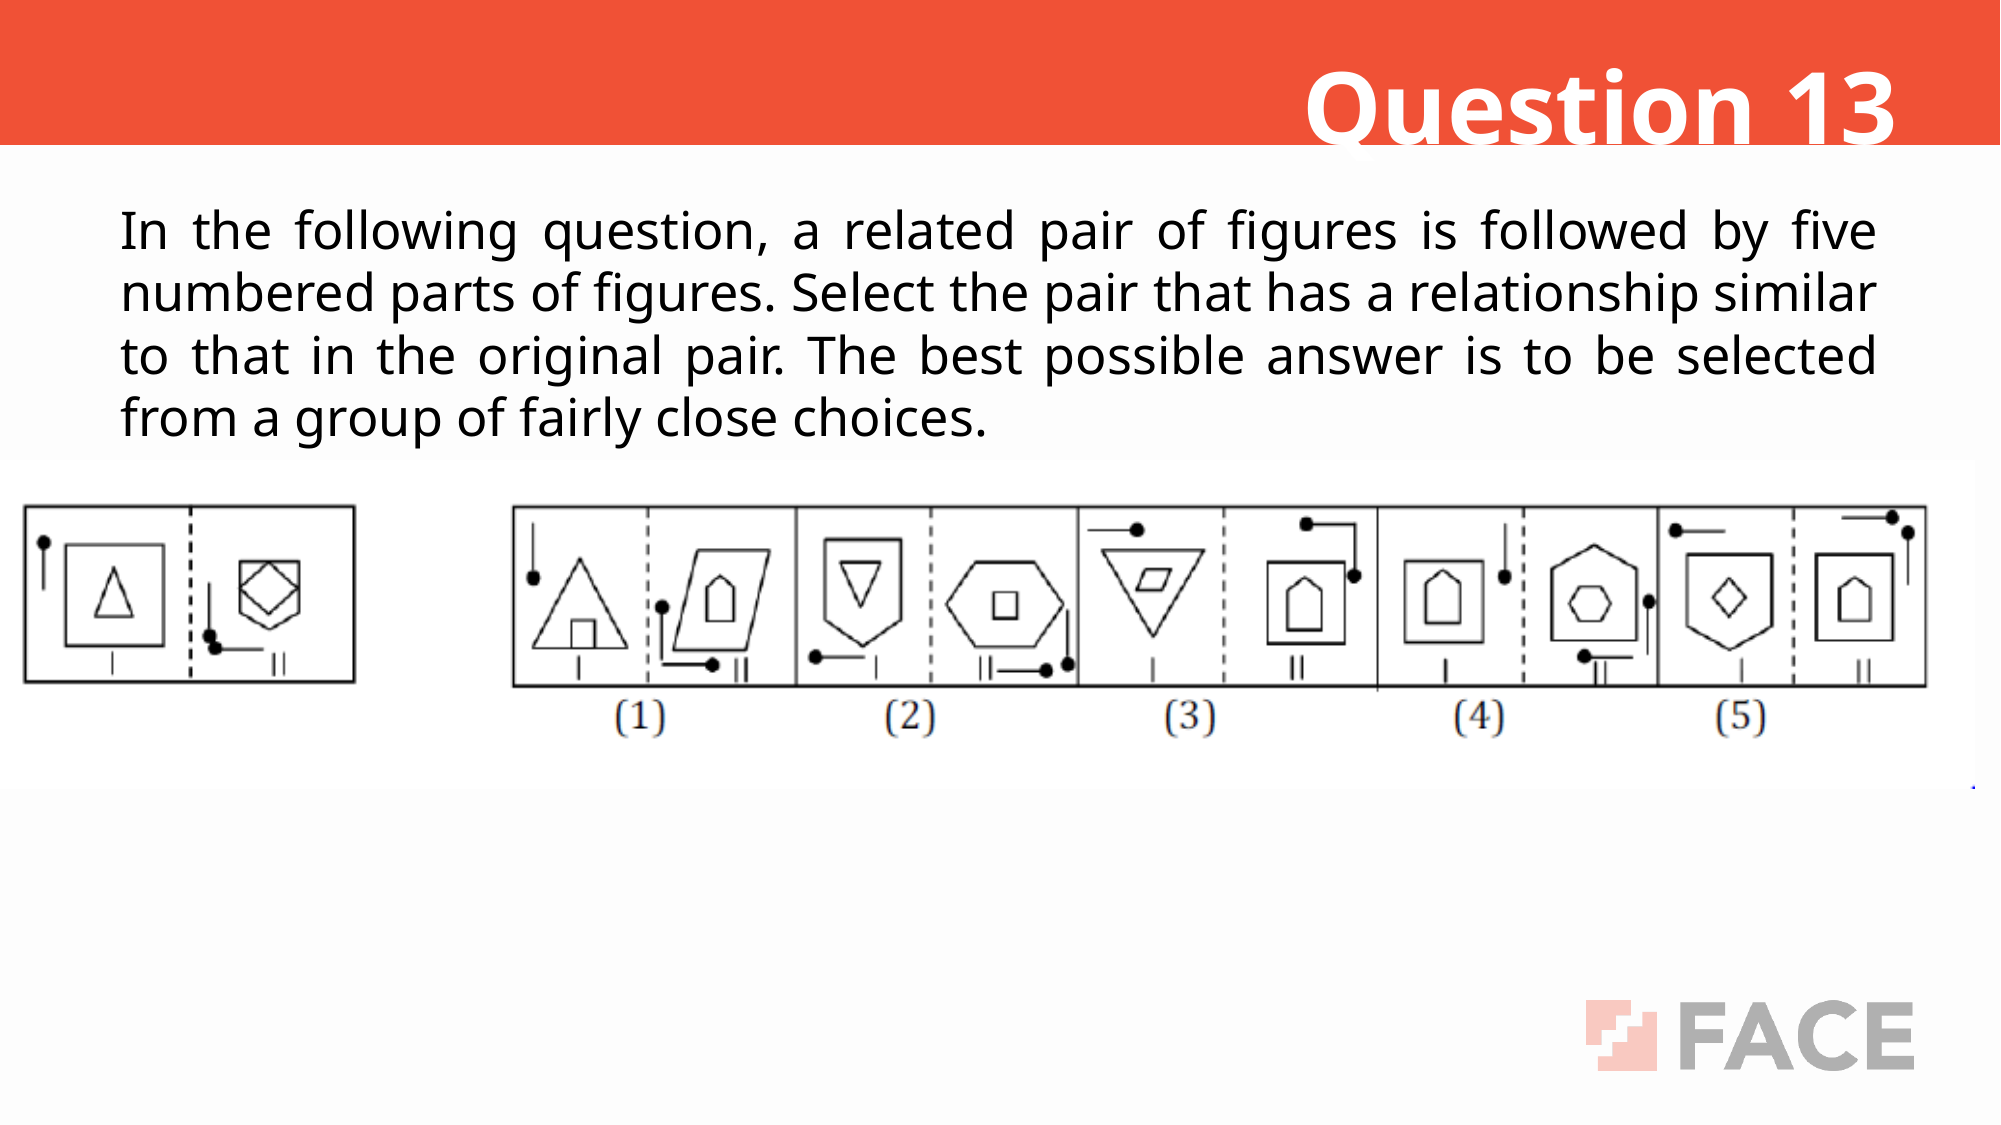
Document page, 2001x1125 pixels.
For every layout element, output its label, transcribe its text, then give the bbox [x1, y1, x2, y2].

picture [0, 460, 1976, 789]
text_box Question 13 [638, 37, 1914, 173]
text_box [0, 0, 2000, 147]
text_box In the following question, a related pair of figures is followed by five numbered parts of figures. Select the pair that has a relationship similar to that in the original pair. The best possible answer is to be selected from a group of fairly close choices. [105, 189, 1895, 455]
picture [1586, 1000, 1914, 1072]
